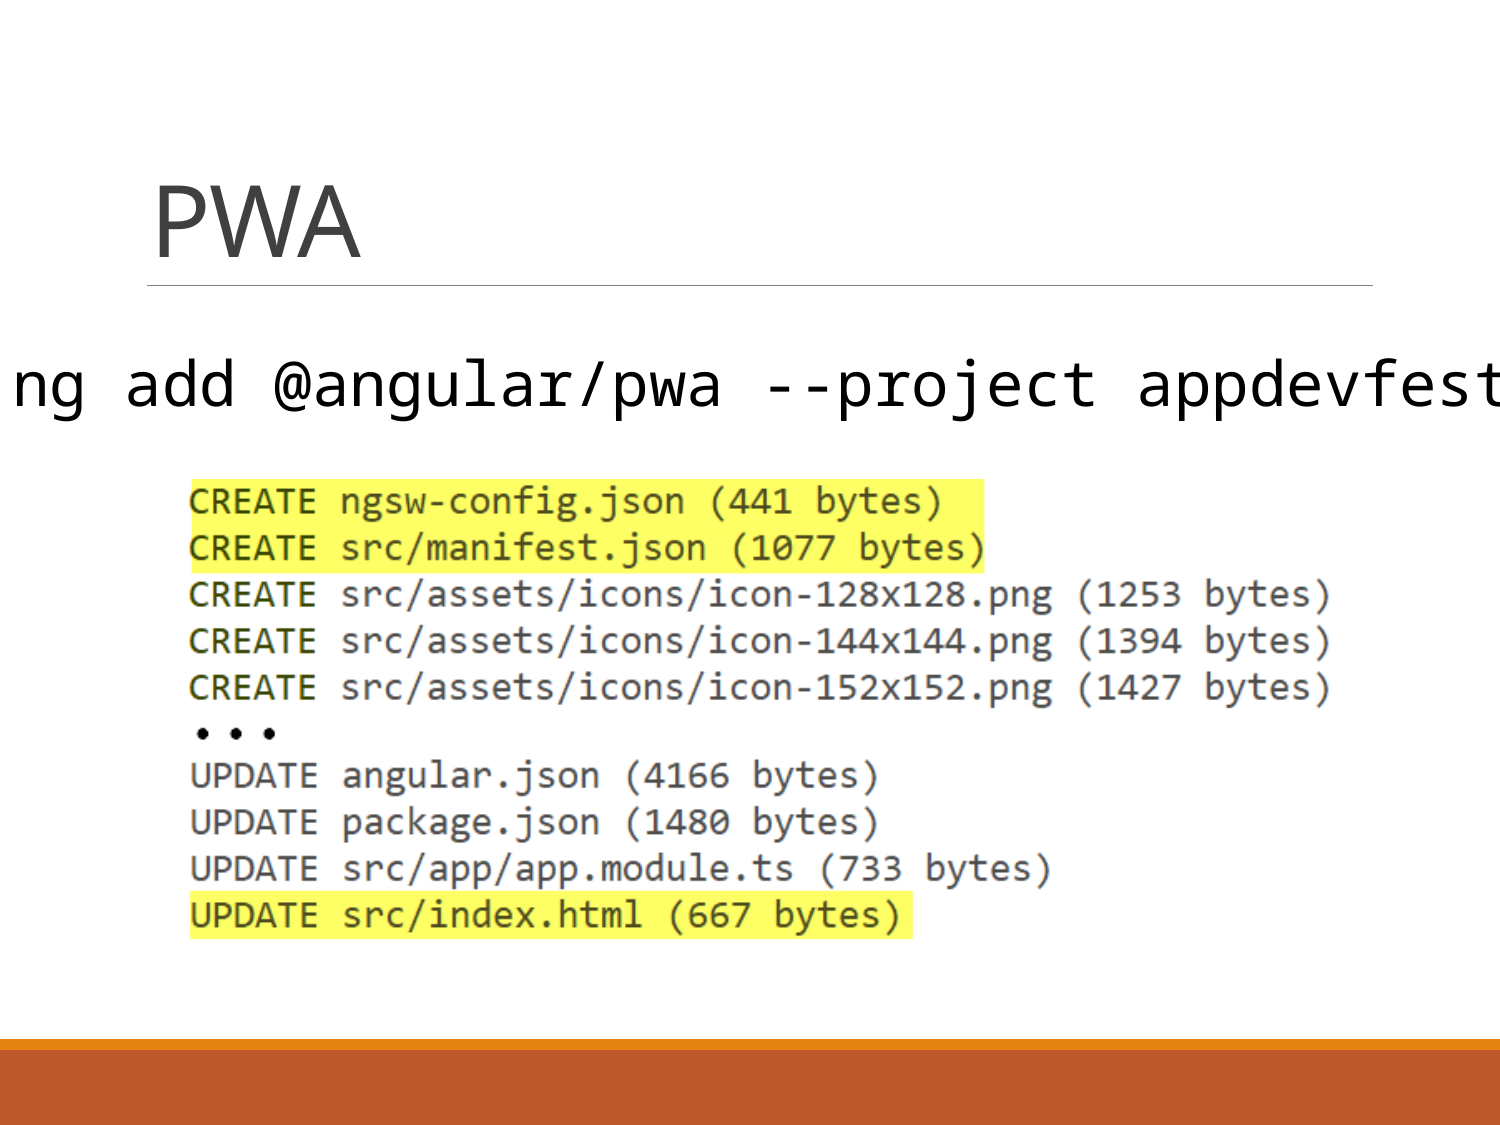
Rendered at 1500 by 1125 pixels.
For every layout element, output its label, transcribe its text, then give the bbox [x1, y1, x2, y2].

text_box ng add @angular/pwa --project appdevfest [0, 336, 1500, 427]
title PWA [135, 47, 1373, 285]
picture [187, 478, 1338, 947]
